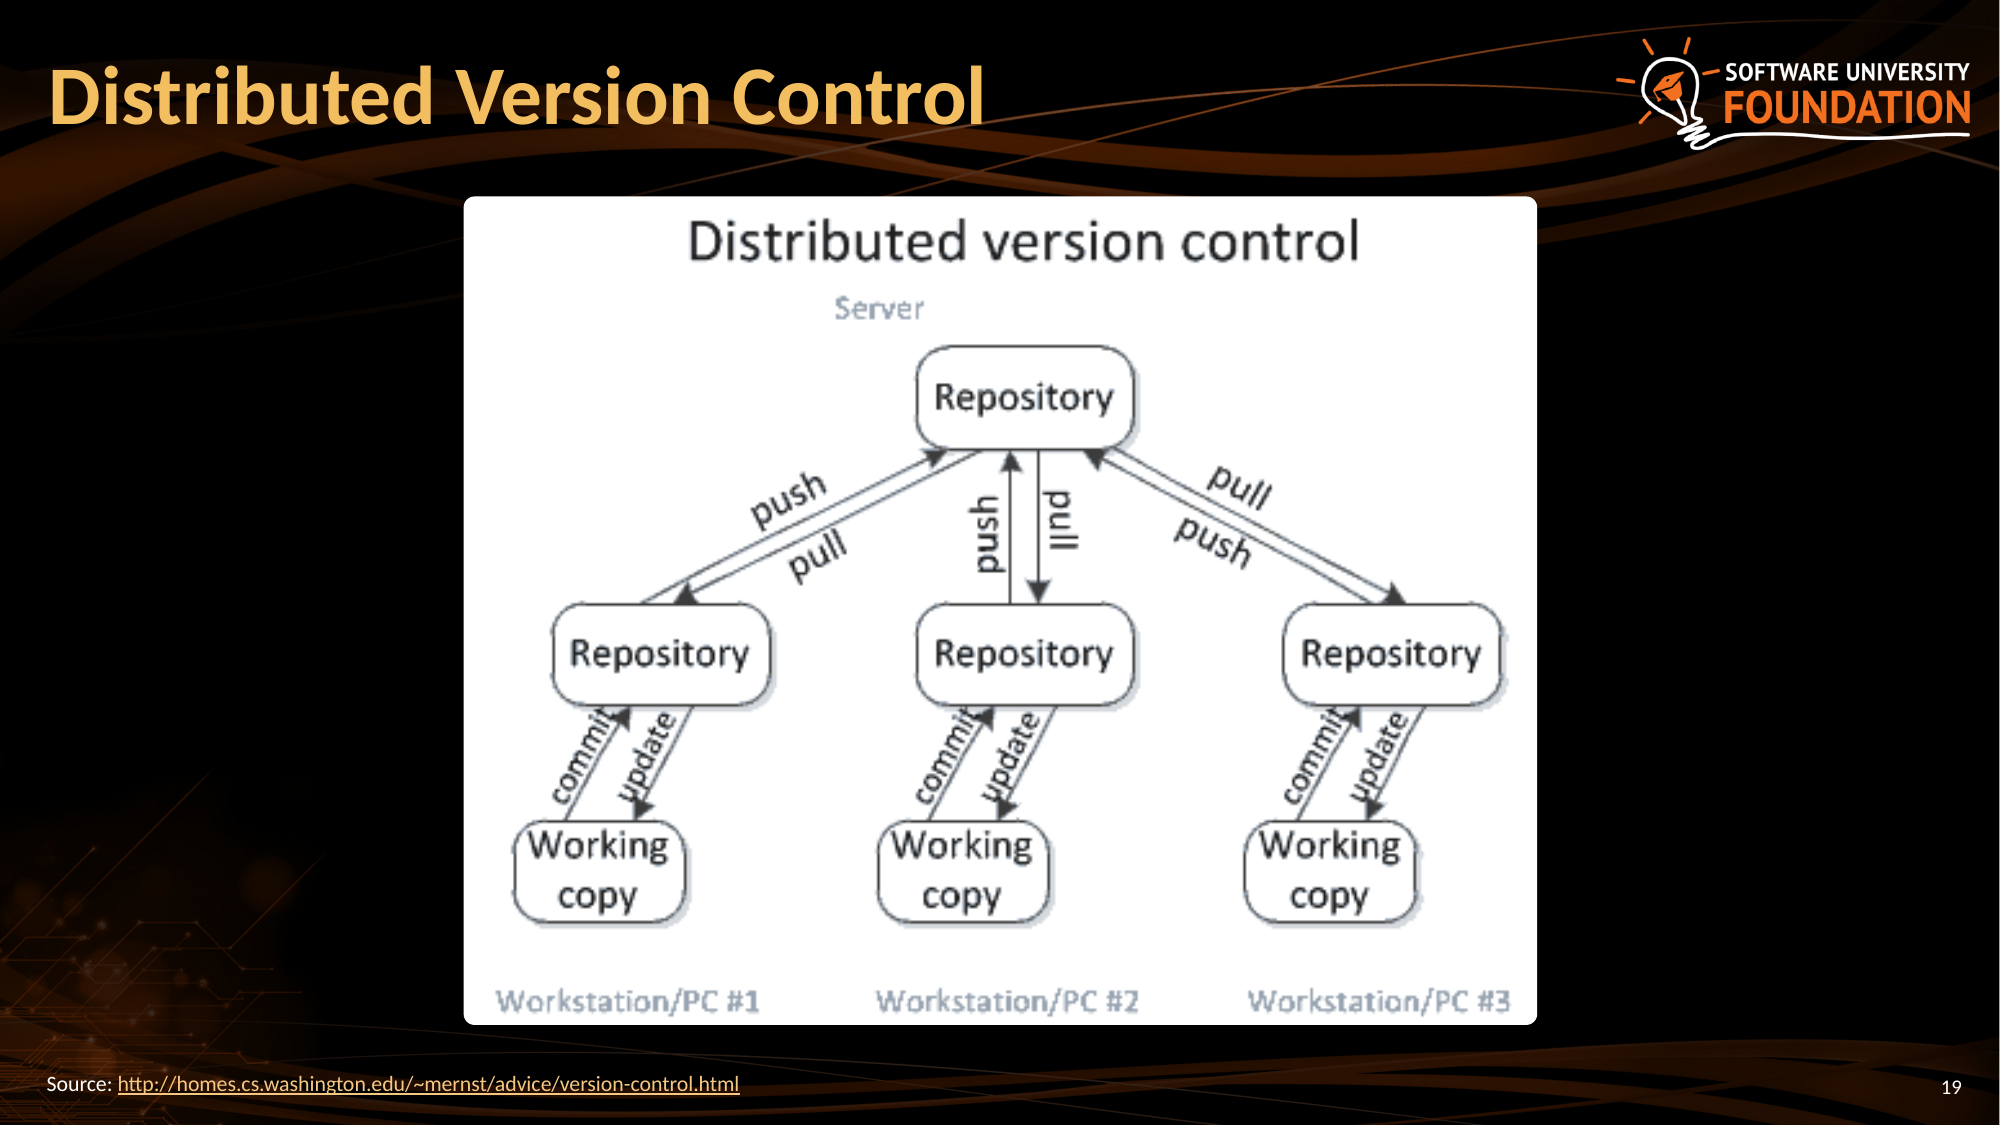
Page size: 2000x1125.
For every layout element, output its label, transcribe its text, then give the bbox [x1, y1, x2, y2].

slide_number 19 [1897, 1070, 1968, 1103]
picture [0, 0, 2000, 1125]
text_box Source: http://homes.cs.washington.edu/~mernst/advice/version-control.html [31, 1062, 756, 1104]
title Distributed Version Control [30, 6, 1602, 189]
